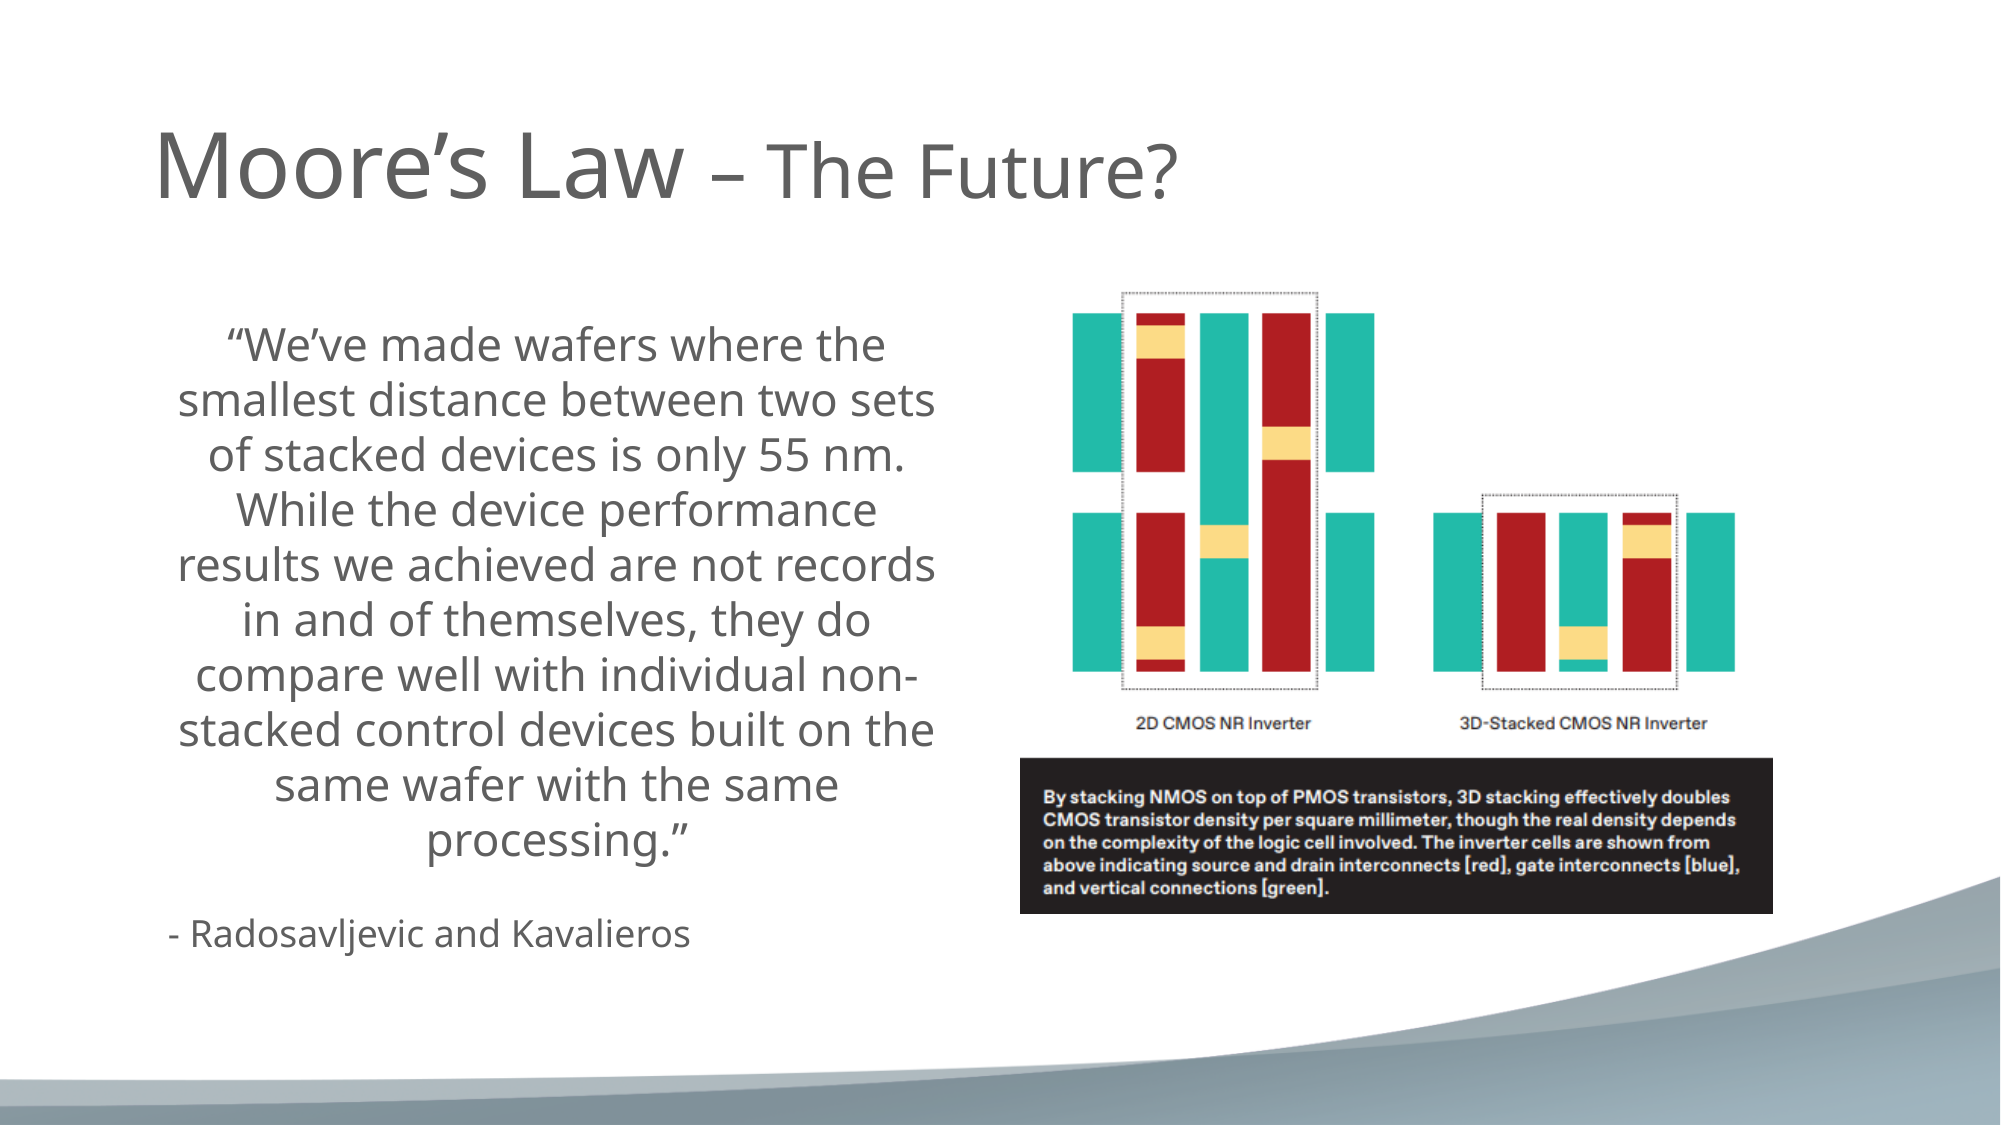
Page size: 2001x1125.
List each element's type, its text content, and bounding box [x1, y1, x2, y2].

title Moore’s Law – The Future? [137, 59, 1863, 278]
text_box “We’ve made wafers where the smallest distance between two sets of stacked devices is only 55 nm. While the device performance results we achieved are not records in and of themselves, they do compare well with individual non-stacked control devices built on the same wafer with the same processing.” - Radosavljevic and Kavalieros [153, 308, 961, 963]
picture [0, 0, 2001, 1125]
